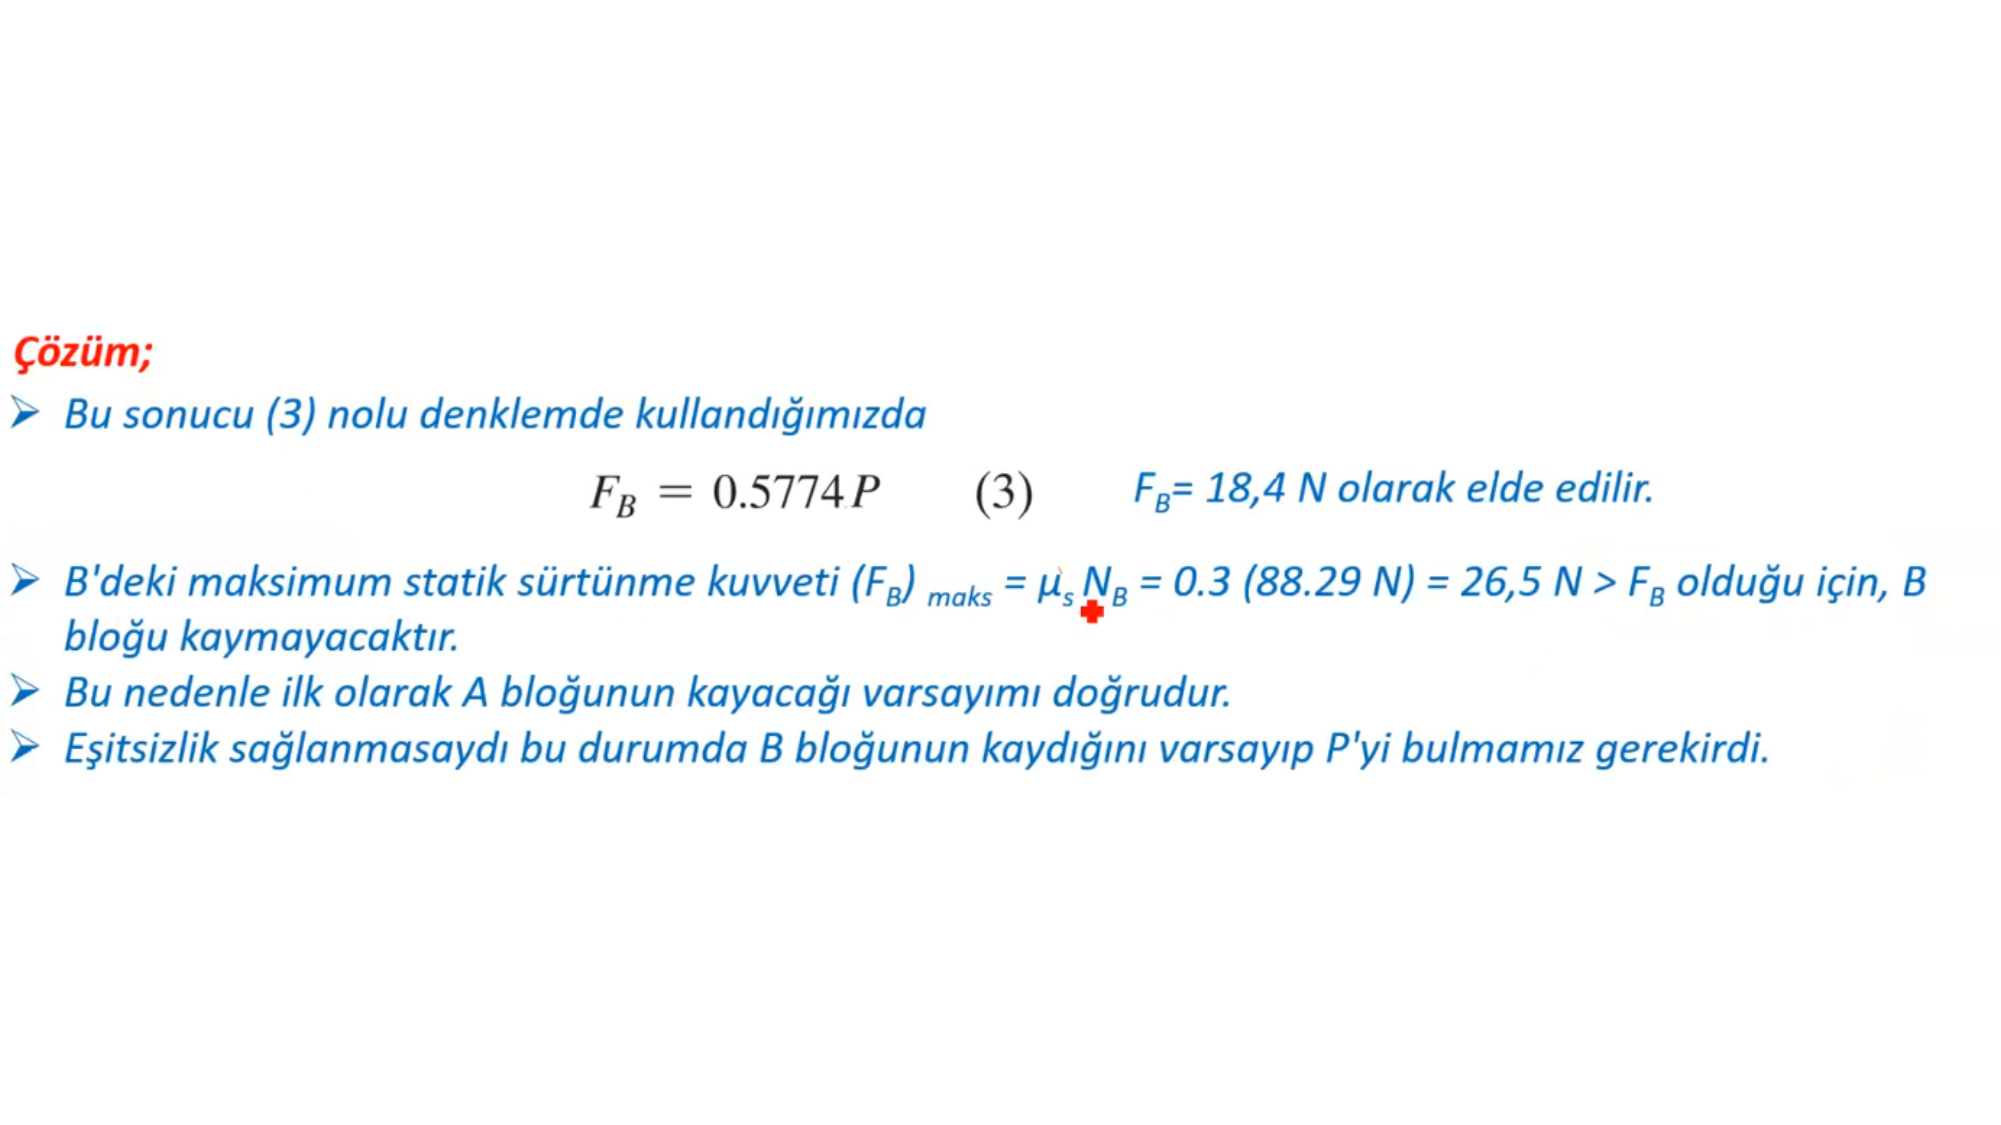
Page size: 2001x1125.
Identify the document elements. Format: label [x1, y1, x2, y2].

picture [0, 327, 2000, 797]
